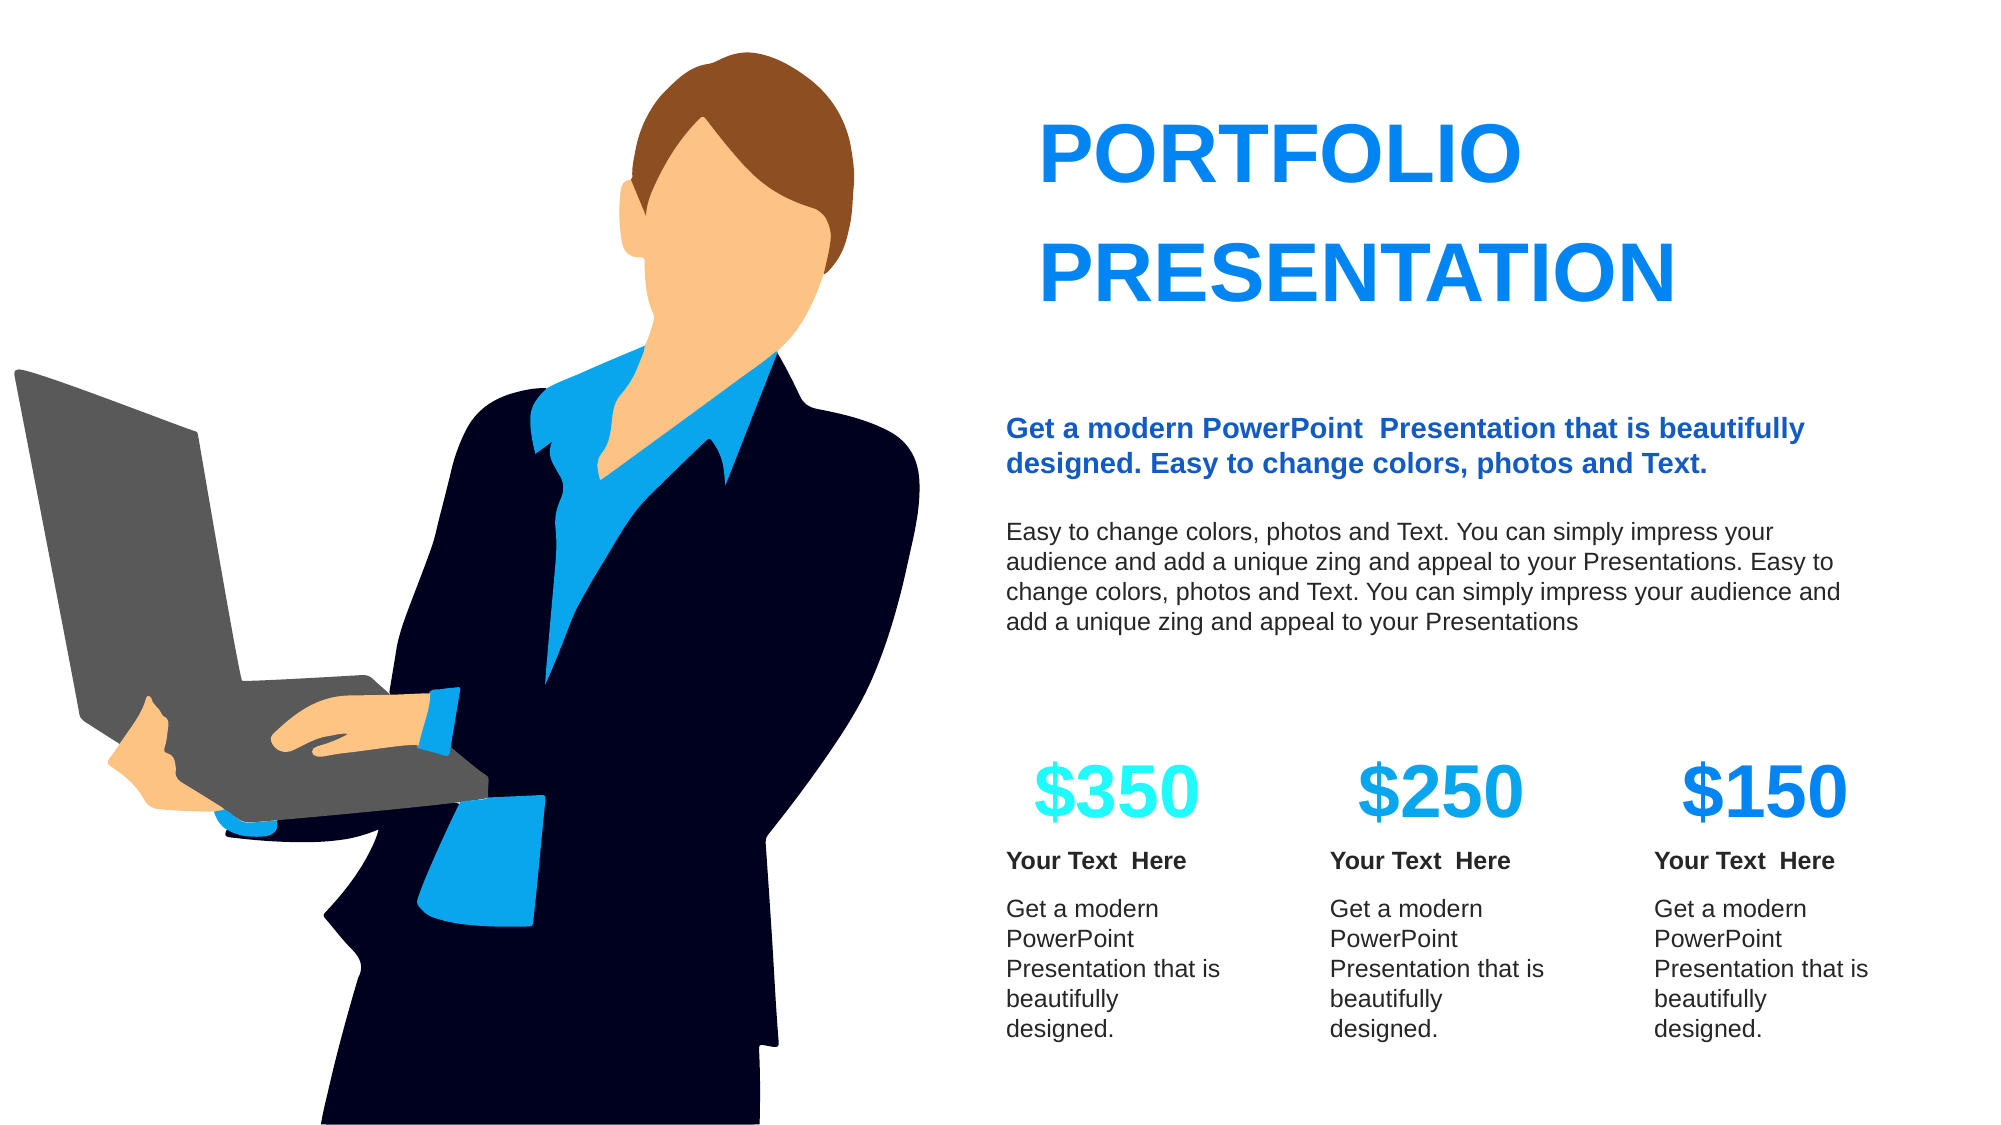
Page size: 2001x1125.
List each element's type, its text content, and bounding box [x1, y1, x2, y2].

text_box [1315, 734, 1569, 1022]
text_box PORTFOLIO [1038, 90, 1760, 208]
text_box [14, 52, 921, 1125]
text_box Get a modern PowerPoint Presentation that is beautifully designed. Easy to change colors, photos and Text. [991, 402, 1893, 487]
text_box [1639, 734, 1893, 1022]
text_box Easy to change colors, photos and Text. You can simply impress your audience and add a unique zing and appeal to your Presentations. Easy to change colors, photos and Text. You can simply impress your audience and add a unique zing and appeal to your Presentations [991, 508, 1893, 643]
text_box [991, 734, 1245, 1022]
text_box PRESENTATION [1038, 208, 1760, 327]
